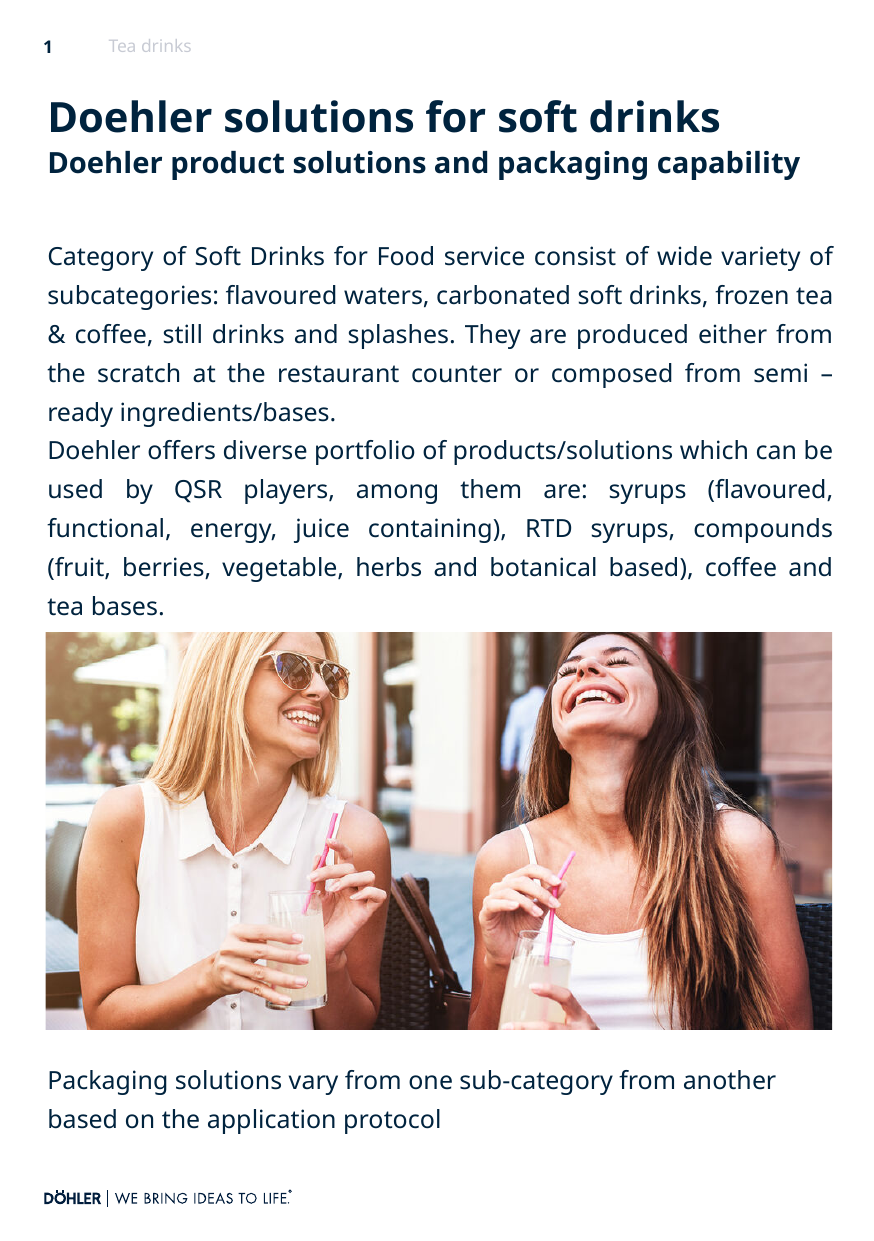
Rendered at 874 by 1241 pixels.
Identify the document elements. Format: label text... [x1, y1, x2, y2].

list Tea drinks [108, 35, 831, 57]
list Doehler product solutions and packaging capability [47, 133, 835, 221]
list Category of Soft Drinks for Food service consist of wide variety of subcategories: flavoured waters, carbonated soft drinks, frozen tea & coffee, still drinks and splashes. They are produced either from the scratch at the restaurant counter or composed from semi – ready ingredients/bases. Doehler offers diverse portfolio of products/solutions which can be used by QSR players, among them are: syrups (flavoured, functional, energy, juice containing), RTD syrups, compounds (fruit, berries, vegetable, herbs and botanical based), coffee and tea bases. [47, 231, 835, 621]
text_box Packaging solutions vary from one sub-category from another based on the application protocol [47, 1056, 835, 1134]
picture [45, 631, 833, 1030]
list Doehler solutions for soft drinks [47, 75, 831, 133]
